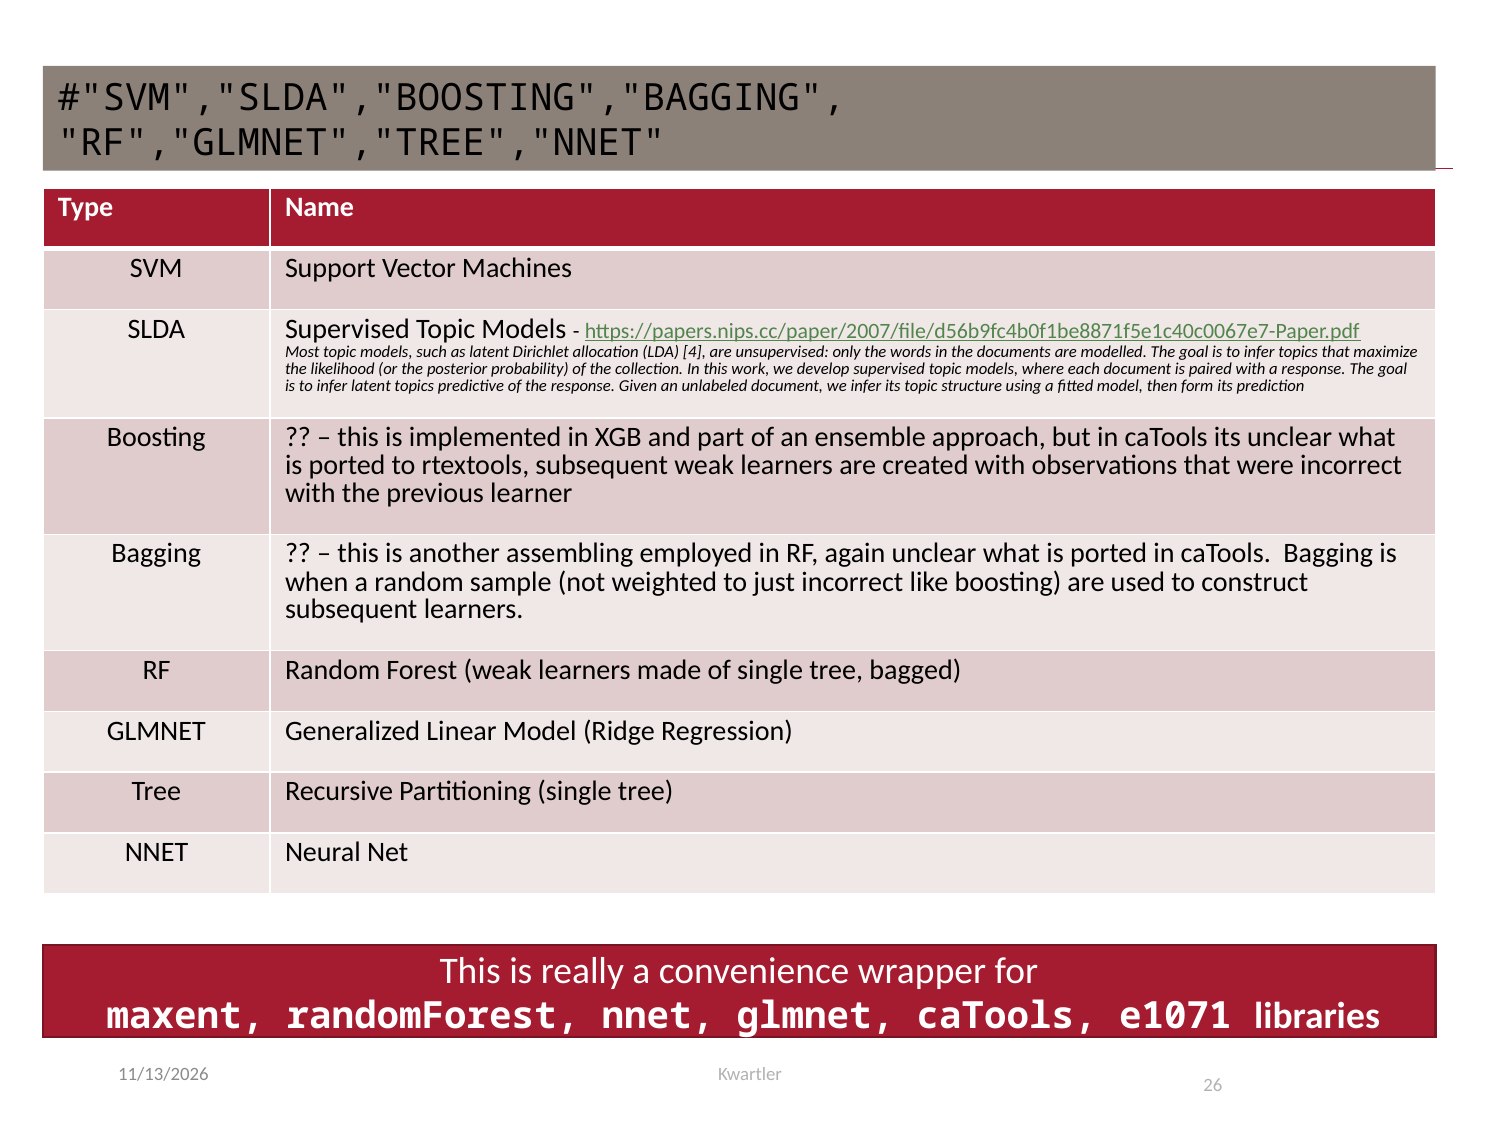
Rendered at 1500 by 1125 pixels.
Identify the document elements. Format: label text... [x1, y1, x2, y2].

table_cell Supervised Topic Models - https://papers.nips.cc/paper/2007/file/d56b9fc4b0f1be8871f5e1c40c0067e7-Paper.pdf Most topic models, such as latent Dirichlet allocation (LDA) [4], are unsupervised: only the words in the documents are modelled. The goal is to infer topics that maximize the likelihood (or the posterior probability) of the collection. In this work, we develop supervised topic models, where each document is paired with a response. The goal is to infer latent topics predictive of the response. Given an unlabeled document, we infer its topic structure using a fitted model, then form its prediction [271, 310, 1435, 417]
table_cell ?? – this is implemented in XGB and part of an ensemble approach, but in caTools its unclear what is ported to rtextools, subsequent weak learners are created with observations that were incorrect with the previous learner [271, 419, 1435, 534]
table_cell Tree [44, 773, 269, 832]
table_cell Generalized Linear Model (Ridge Regression) [271, 712, 1435, 771]
footer Kwartler [496, 1042, 1004, 1103]
table_cell GLMNET [44, 712, 269, 771]
table_cell Support Vector Machines [271, 251, 1435, 309]
table_cell Random Forest (weak learners made of single tree, bagged) [271, 651, 1435, 711]
table_cell ?? – this is another assembling employed in RF, again unclear what is ported in caTools. Bagging is when a random sample (not weighted to just incorrect like boosting) are used to construct subsequent learners. [271, 535, 1435, 650]
table_cell SLDA [44, 310, 269, 417]
table_cell NNET [44, 834, 269, 893]
table_cell SVM [44, 251, 269, 309]
table_cell Boosting [44, 419, 269, 534]
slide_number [103, 1042, 441, 1103]
slide_number 26 [1188, 1042, 1330, 1103]
table_cell RF [44, 651, 269, 711]
table_cell Recursive Partitioning (single tree) [271, 773, 1435, 832]
table_header Name [271, 189, 1435, 246]
table_cell Neural Net [271, 834, 1435, 893]
text_box This is really a convenience wrapper for maxent, randomForest, nnet, glmnet, caTools, e1071 libraries [42, 944, 1437, 1038]
text_box #"SVM","SLDA","BOOSTING","BAGGING", "RF","GLMNET","TREE","NNET" [42, 65, 1436, 171]
table_header Type [44, 189, 269, 246]
table_cell Bagging [44, 535, 269, 650]
